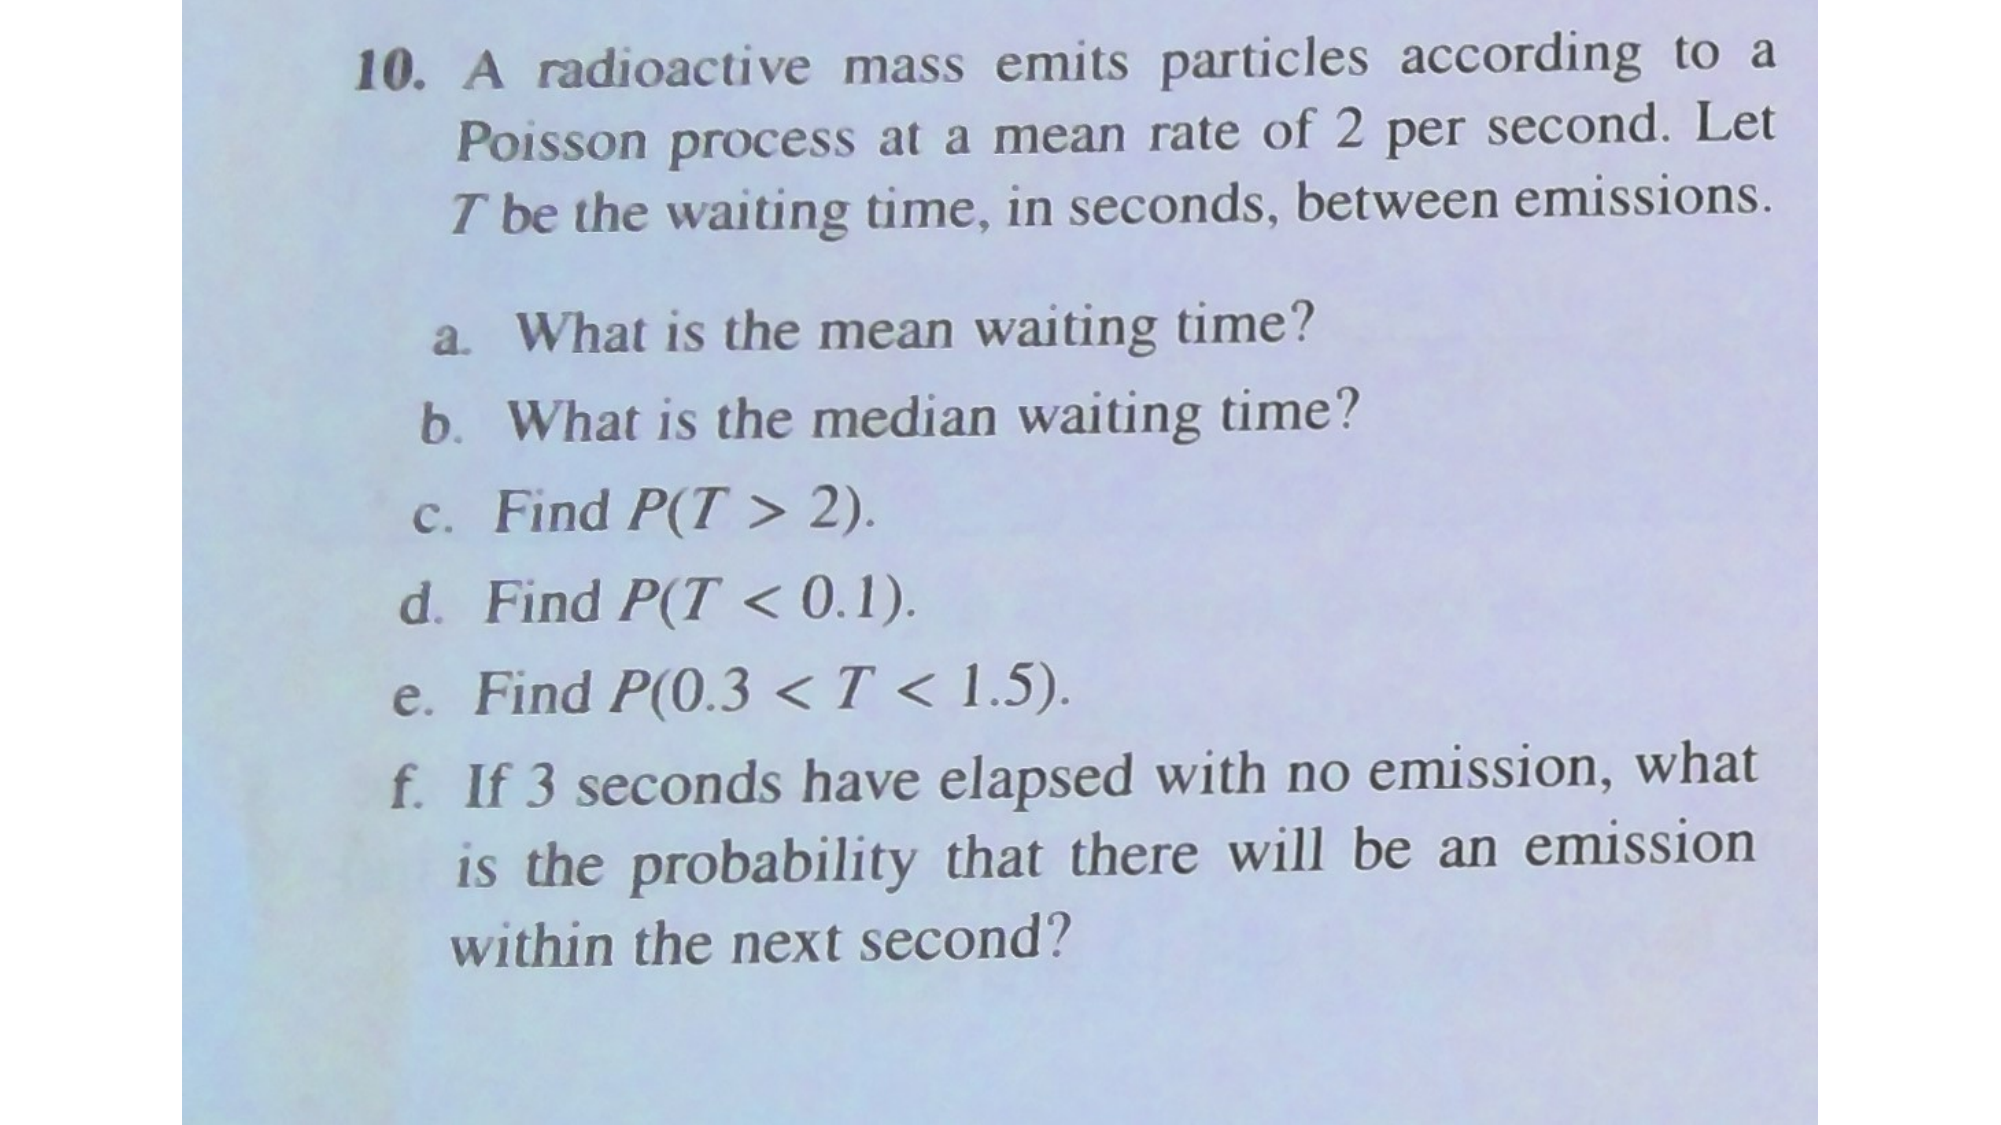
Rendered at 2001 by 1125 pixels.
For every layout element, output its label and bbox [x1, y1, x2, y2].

picture [182, 0, 1818, 1125]
